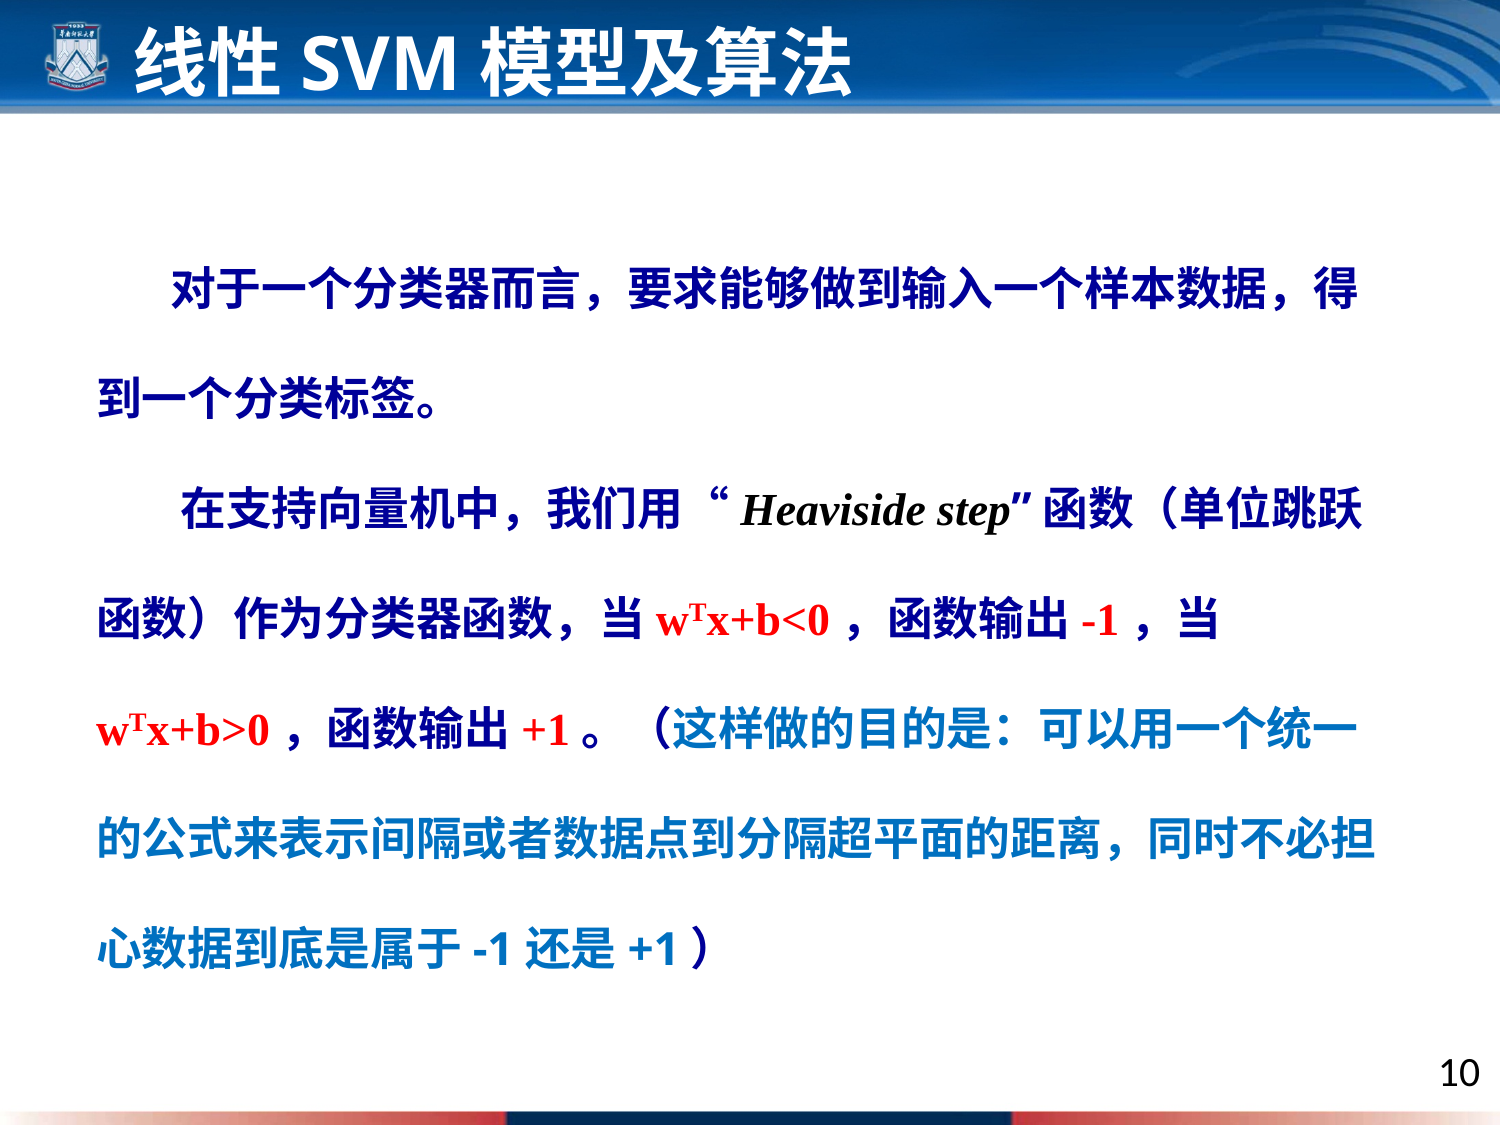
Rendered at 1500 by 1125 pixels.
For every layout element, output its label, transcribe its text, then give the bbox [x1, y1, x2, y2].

text_box 对于一个分类器而言，要求能够做到输入一个样本数据，得到一个分类标签。 在支持向量机中，我们用“Heaviside step”函数（单位跳跃函数）作为分类器函数，当wTx+b<0，函数输出-1，当wTx+b>0，函数输出+1。（这样做的目的是：可以用一个统一的公式来表示间隔或者数据点到分隔超平面的距离，同时不必担心数据到底是属于-1还是+1） [81, 197, 1419, 982]
text_box 线性SVM模型及算法 [117, 0, 1095, 155]
picture [0, 0, 1500, 1125]
